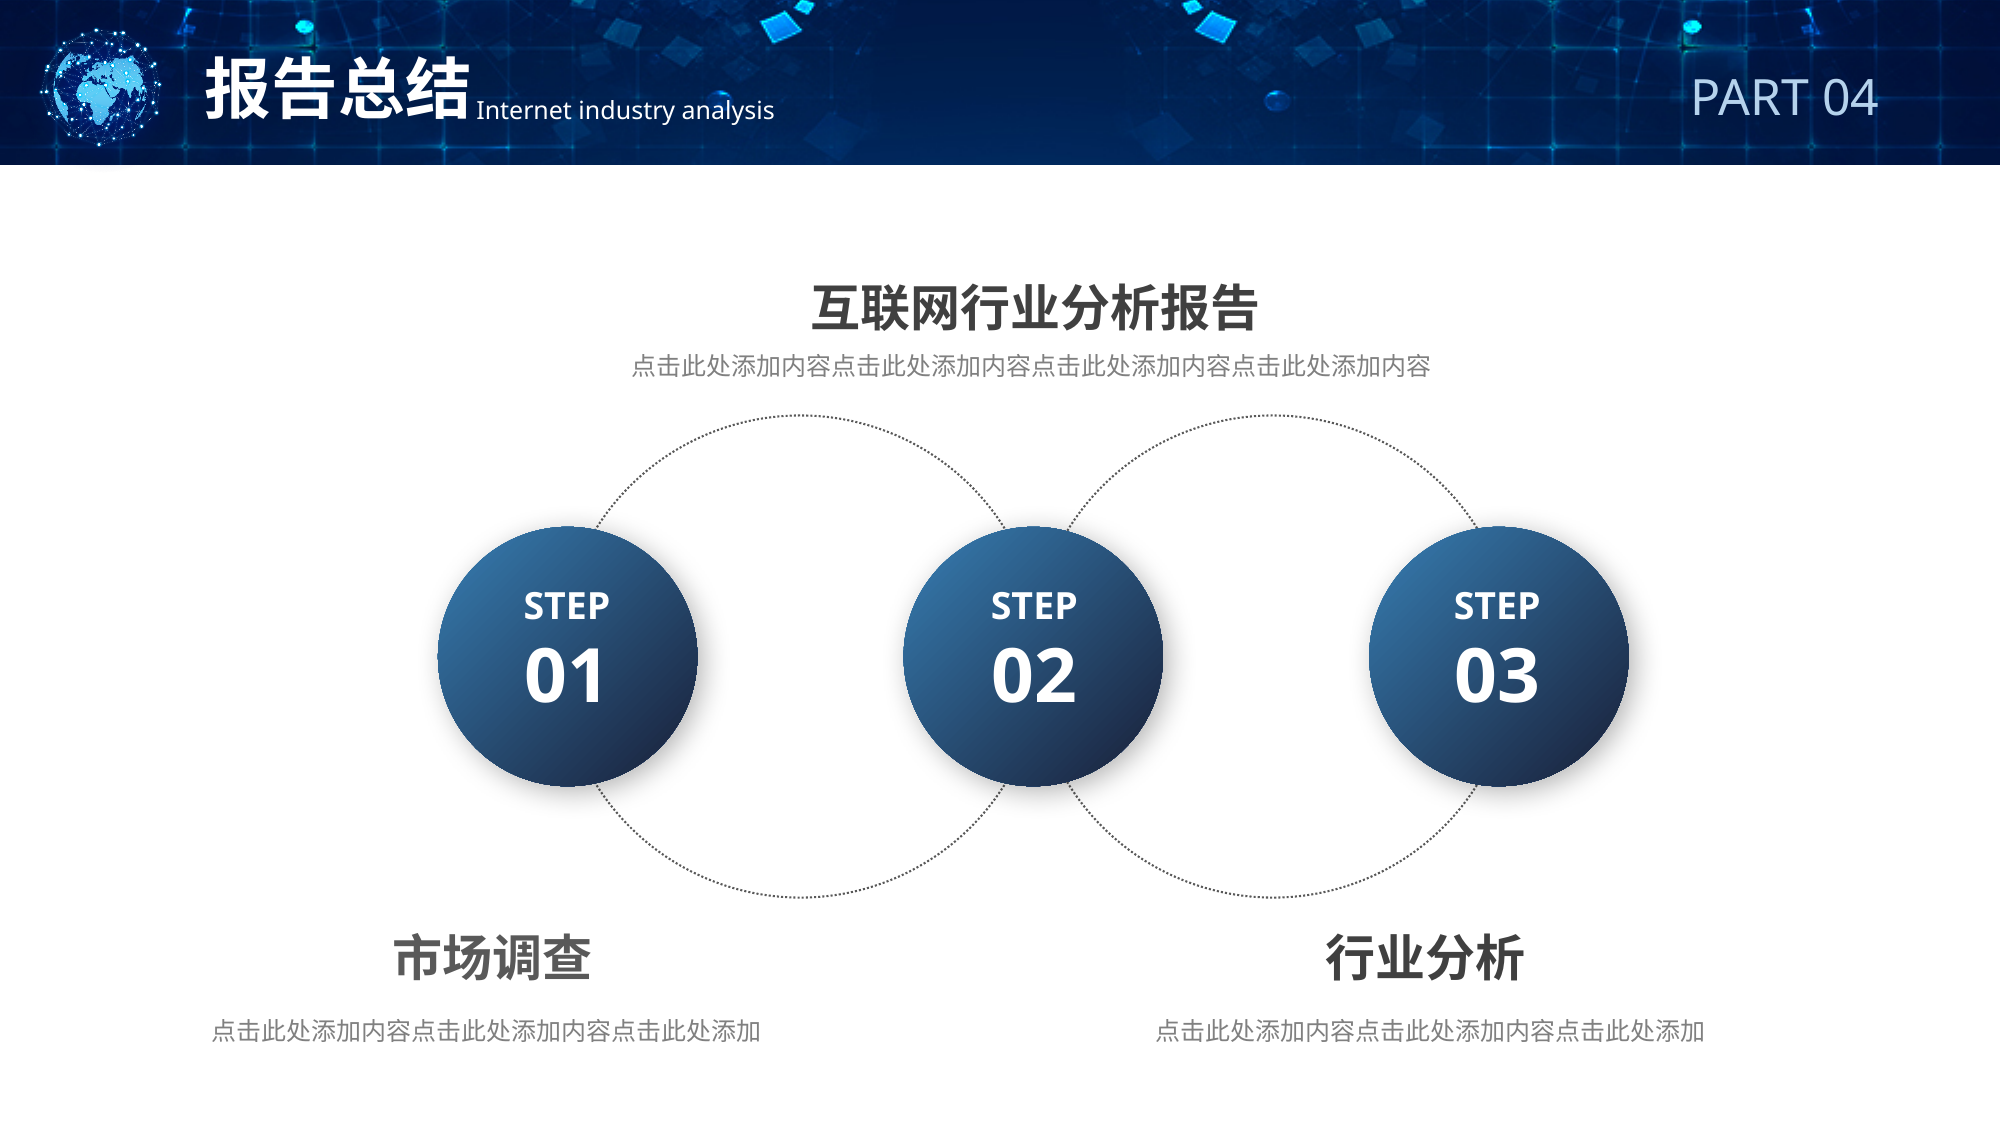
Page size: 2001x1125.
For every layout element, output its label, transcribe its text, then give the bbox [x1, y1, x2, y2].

text_box PART 04 [1675, 57, 1895, 133]
text_box STEP 02 [975, 574, 1093, 725]
text_box [1073, 414, 1472, 899]
text_box 互联网行业分析报告 [710, 238, 1361, 331]
text_box 行业分析 [1310, 888, 1747, 994]
text_box 点击此处添加内容点击此处添加内容点击此处添加内容点击此处添加内容 [578, 331, 1486, 388]
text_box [191, 39, 772, 136]
text_box 点击此处添加内容点击此处添加内容点击此处添加 [977, 996, 1884, 1053]
text_box [603, 414, 1001, 899]
text_box STEP 01 [508, 574, 626, 725]
text_box 市场调查 [377, 888, 744, 994]
text_box [436, 525, 699, 788]
text_box [902, 525, 1165, 788]
picture [0, 0, 2000, 173]
text_box 点击此处添加内容点击此处添加内容点击此处添加 [33, 996, 941, 1053]
text_box STEP 03 [1438, 574, 1556, 725]
text_box [1368, 525, 1630, 788]
